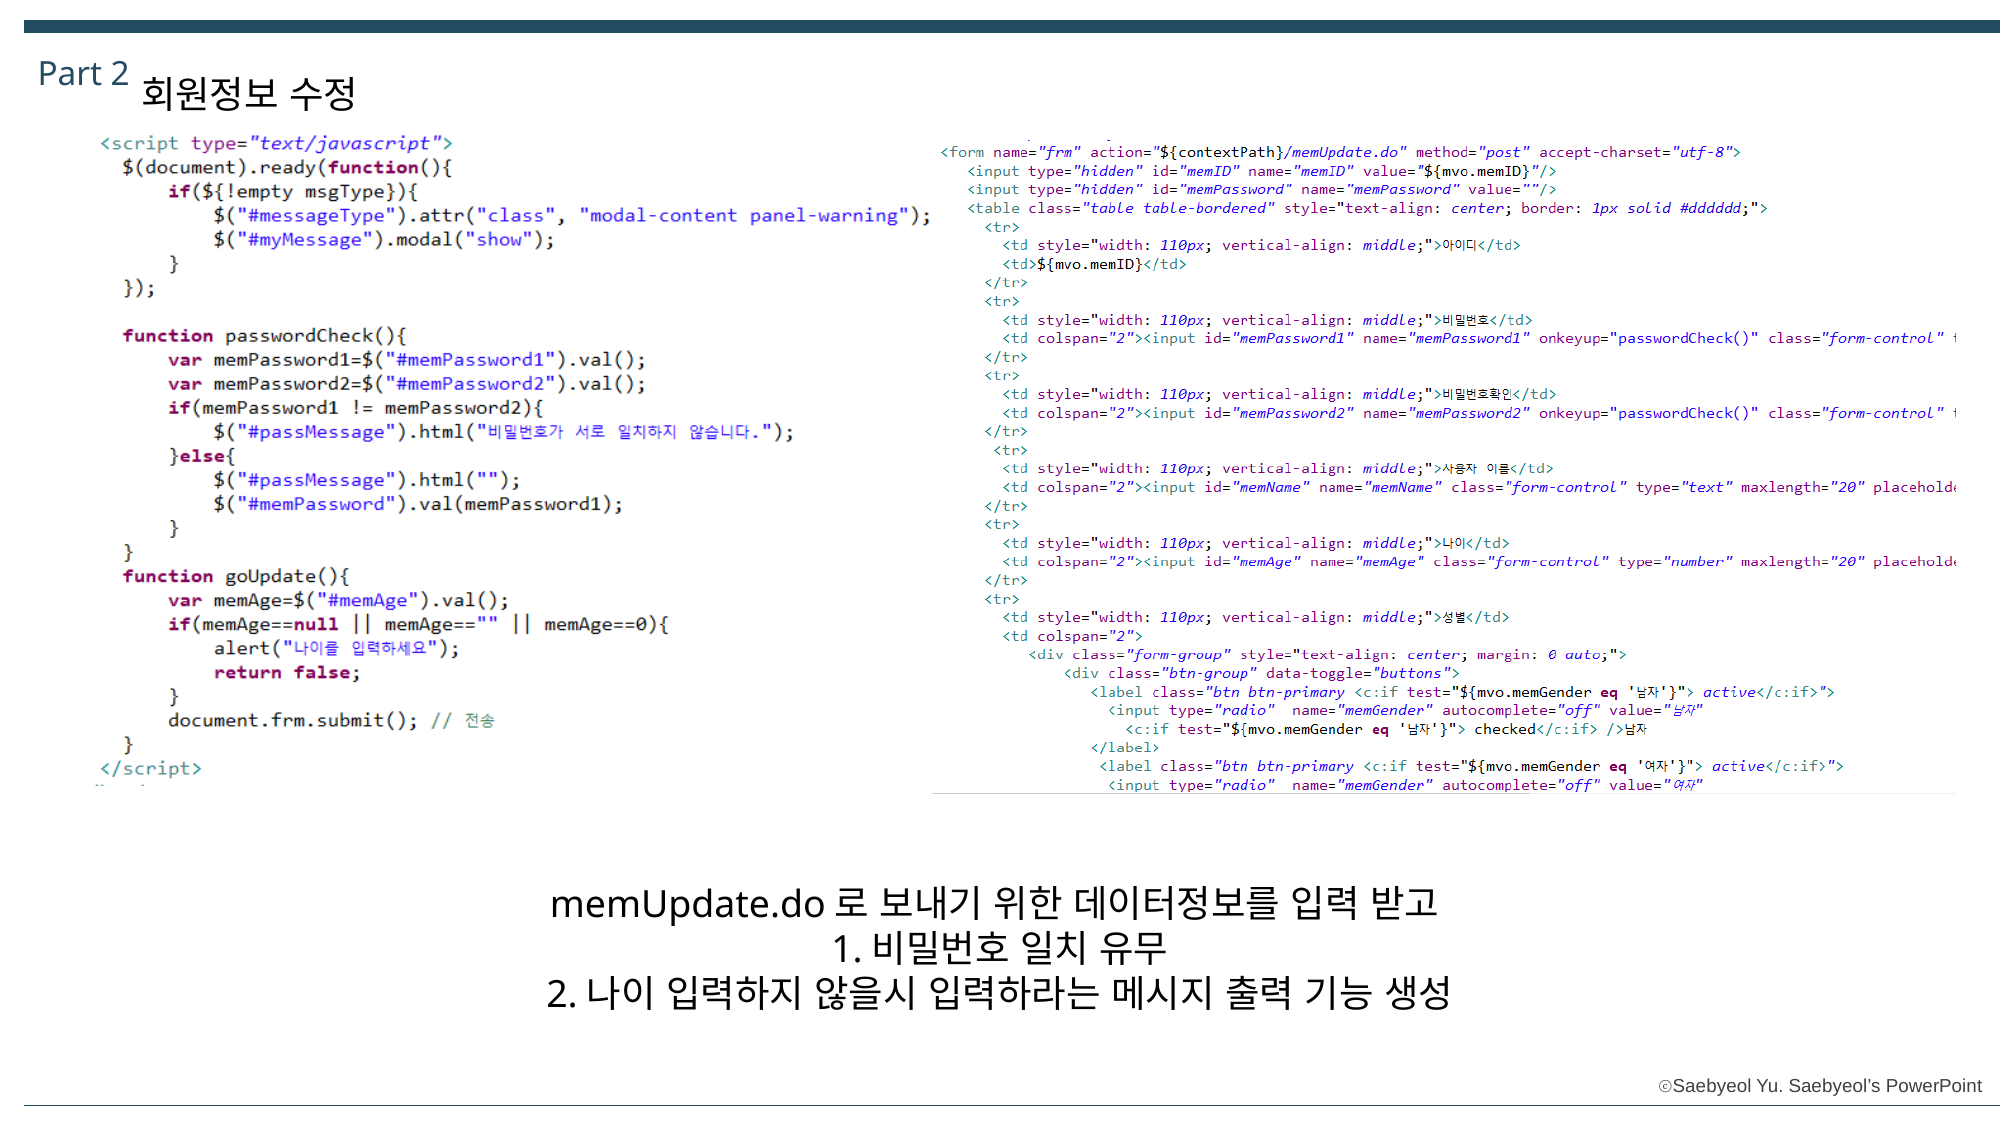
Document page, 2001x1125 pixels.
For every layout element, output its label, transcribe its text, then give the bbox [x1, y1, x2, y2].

text_box Part 2 [22, 44, 145, 100]
picture [82, 133, 1956, 794]
text_box 회원정보 수정 [126, 63, 920, 124]
text_box memUpdate.do로 보내기 위한 데이터정보를 입력 받고 1.비밀번호 일치 유무 2.나이 입력하지 않을시 입력하라는 메시지 출력 기능 생성 [348, 872, 1652, 1023]
